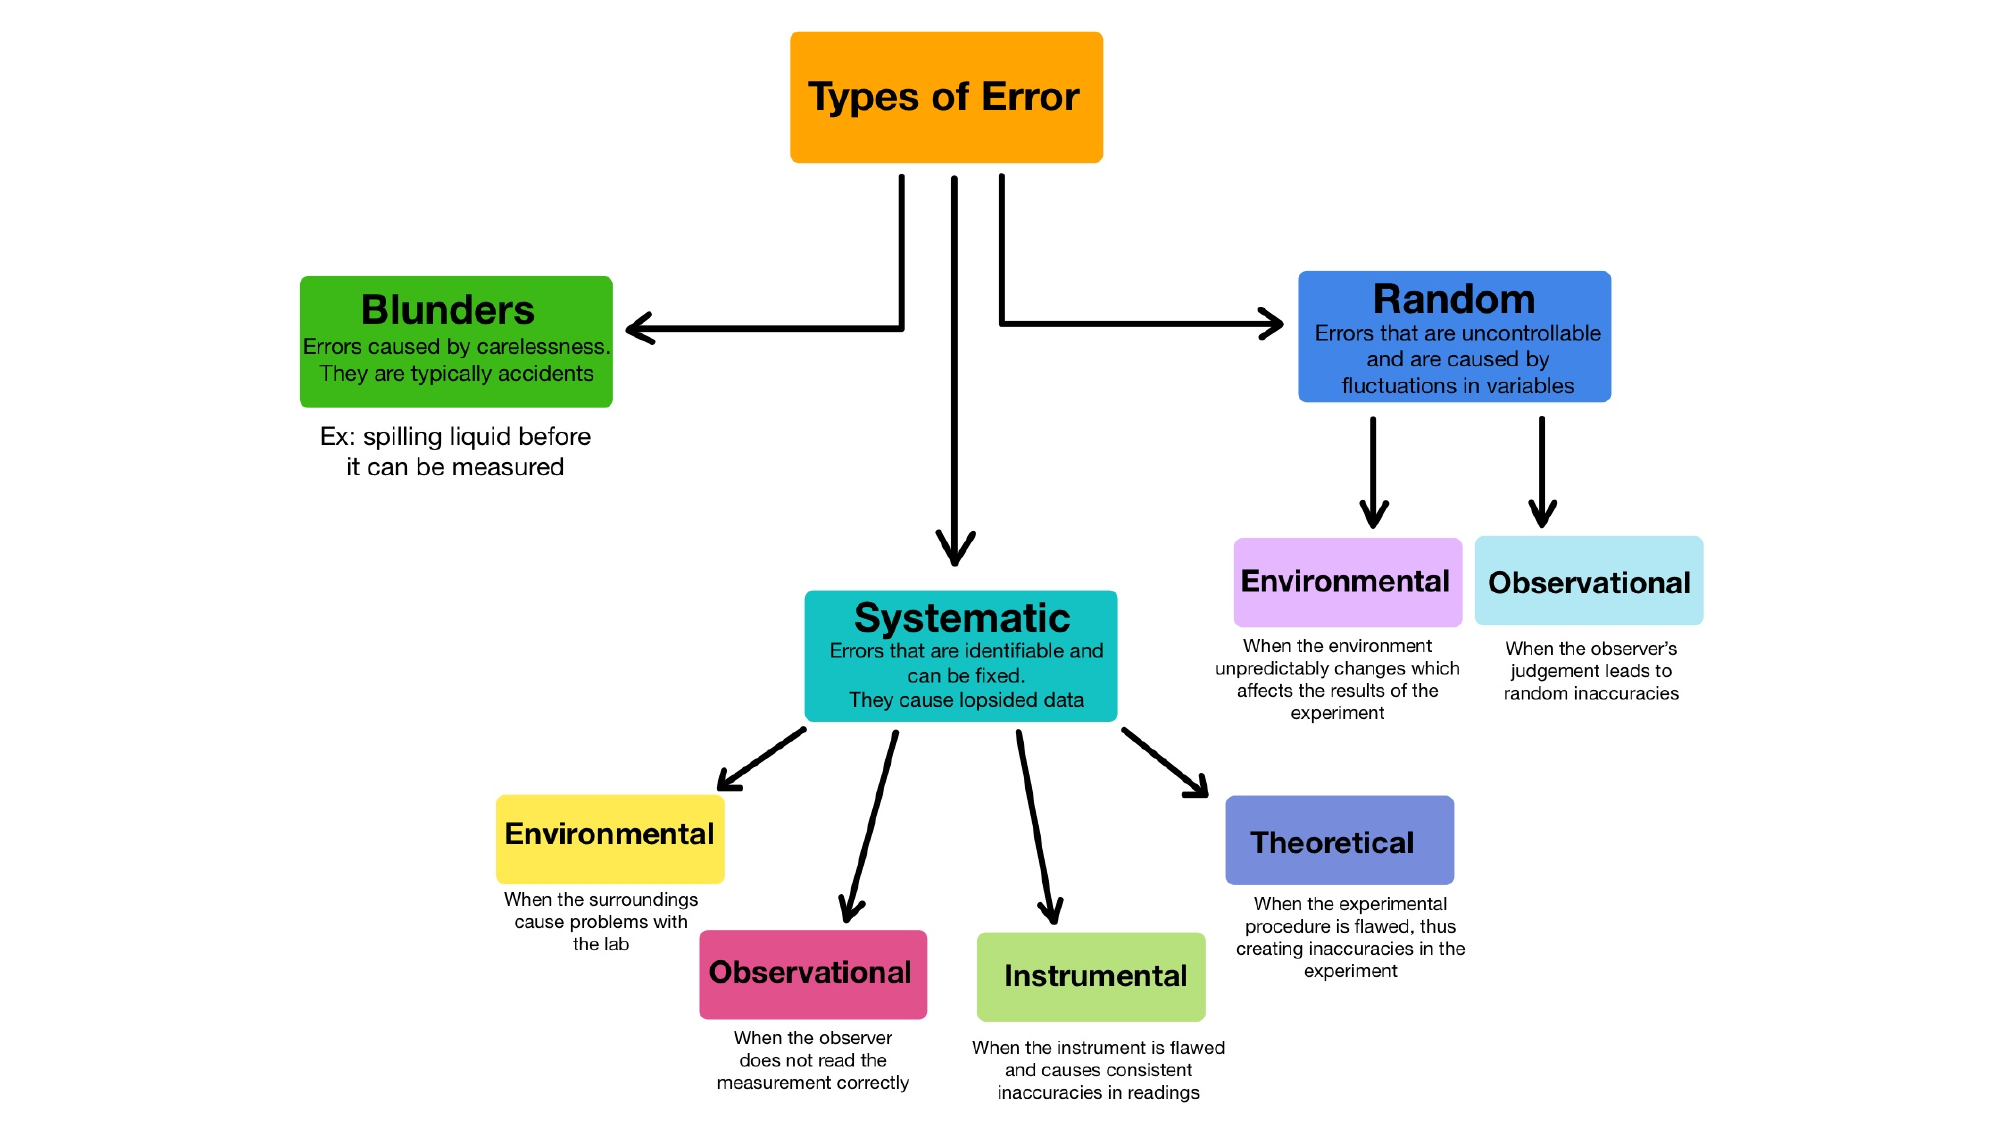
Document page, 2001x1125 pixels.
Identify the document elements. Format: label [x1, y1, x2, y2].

picture [276, 0, 1724, 1125]
